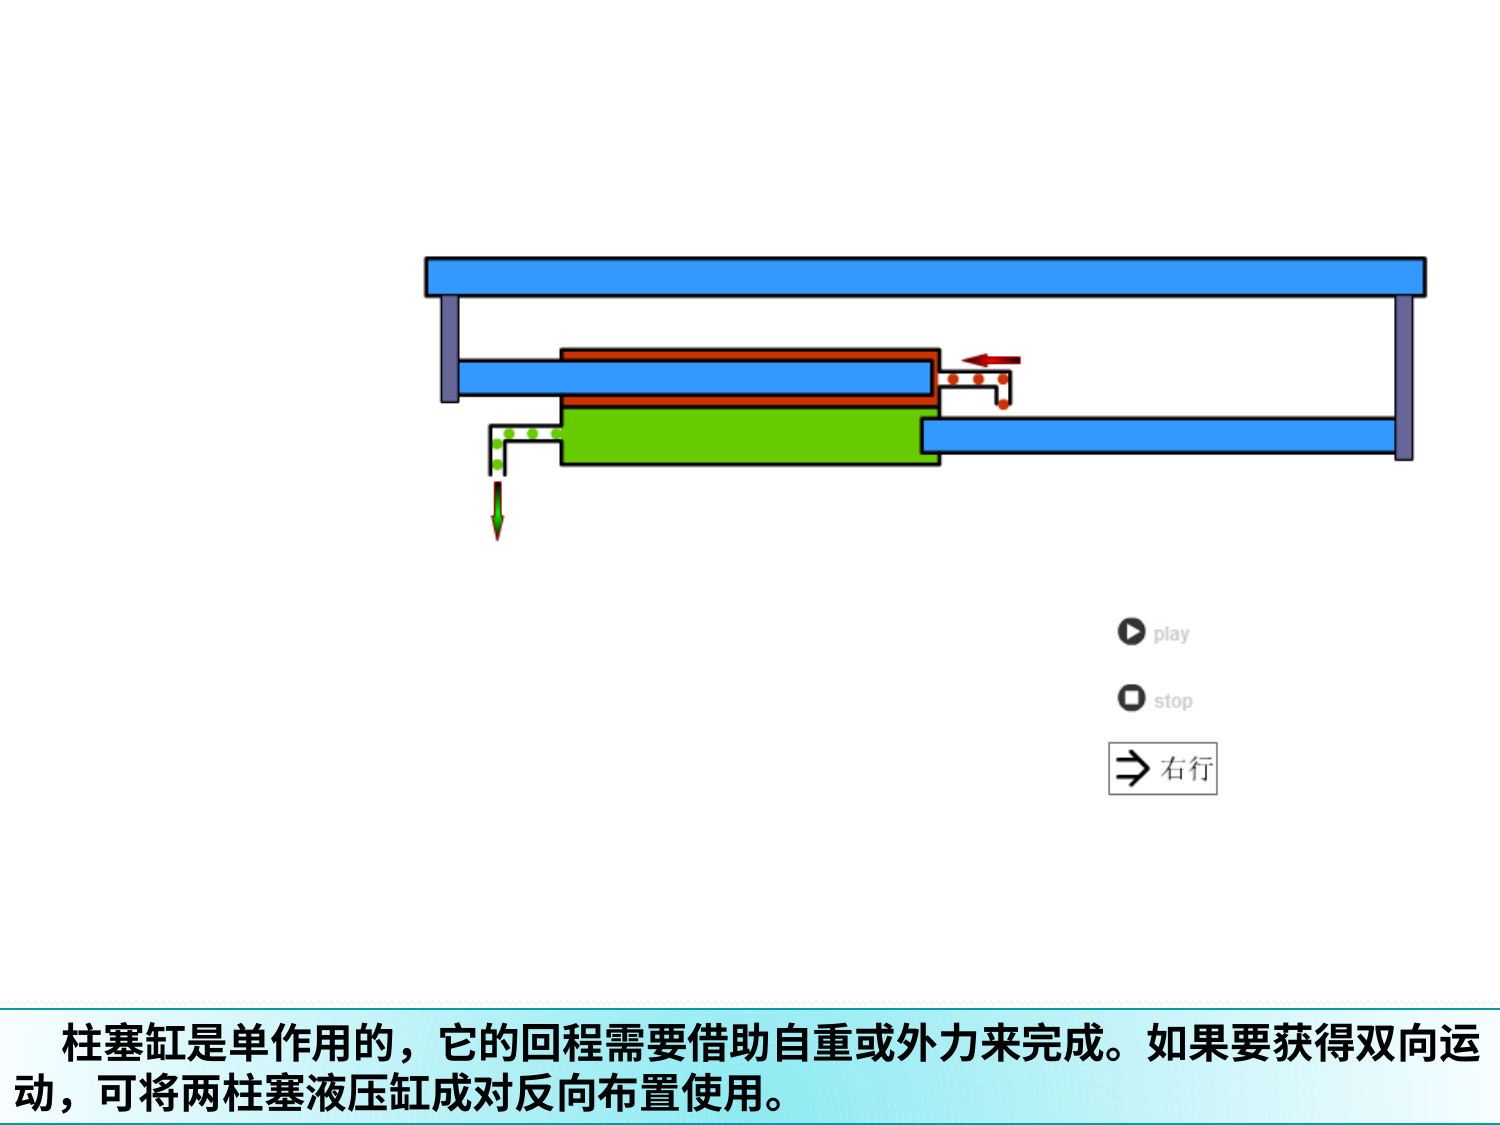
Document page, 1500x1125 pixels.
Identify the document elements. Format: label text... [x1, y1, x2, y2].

text_box 柱塞缸是单作用的，它的回程需要借助自重或外力来完成。如果要获得双向运动，可将两柱塞液压缸成对反向布置使用。 [0, 1008, 1500, 1125]
